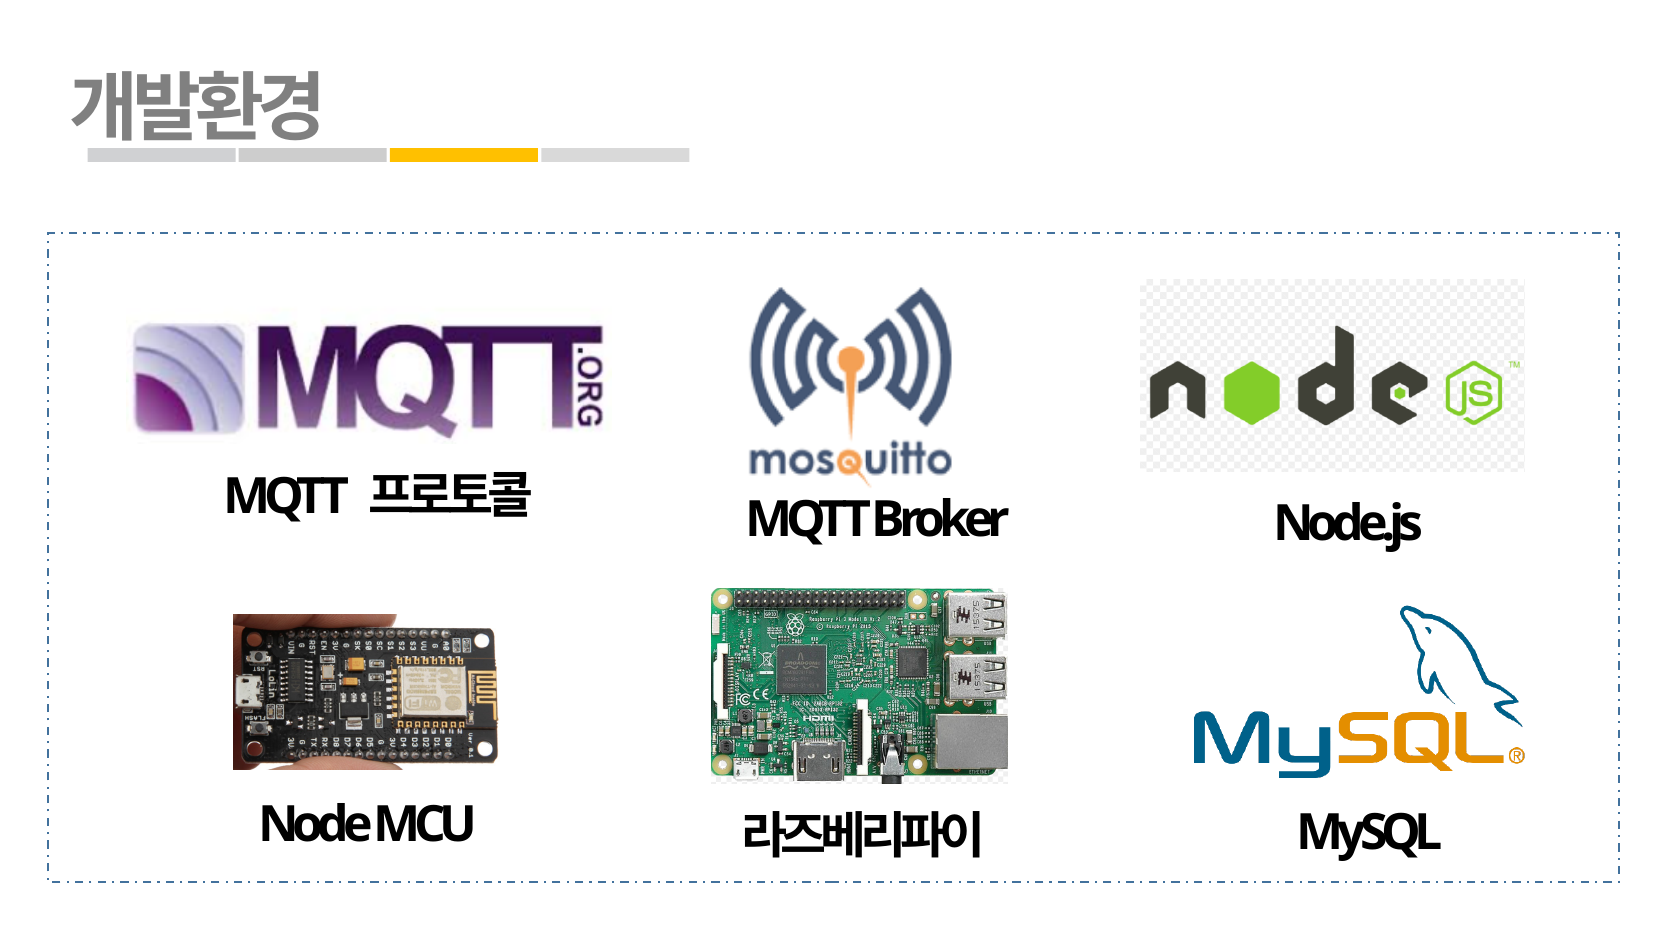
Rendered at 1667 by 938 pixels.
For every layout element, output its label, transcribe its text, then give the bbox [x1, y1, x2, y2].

text_box [47, 232, 1620, 883]
text_box MySQL [1282, 799, 1500, 860]
picture [732, 267, 973, 490]
text_box 개발환경 [0, 59, 519, 150]
picture [711, 588, 1008, 784]
picture [1140, 279, 1525, 472]
picture [1193, 605, 1525, 778]
picture [126, 300, 612, 444]
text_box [87, 148, 690, 162]
picture [233, 614, 505, 770]
